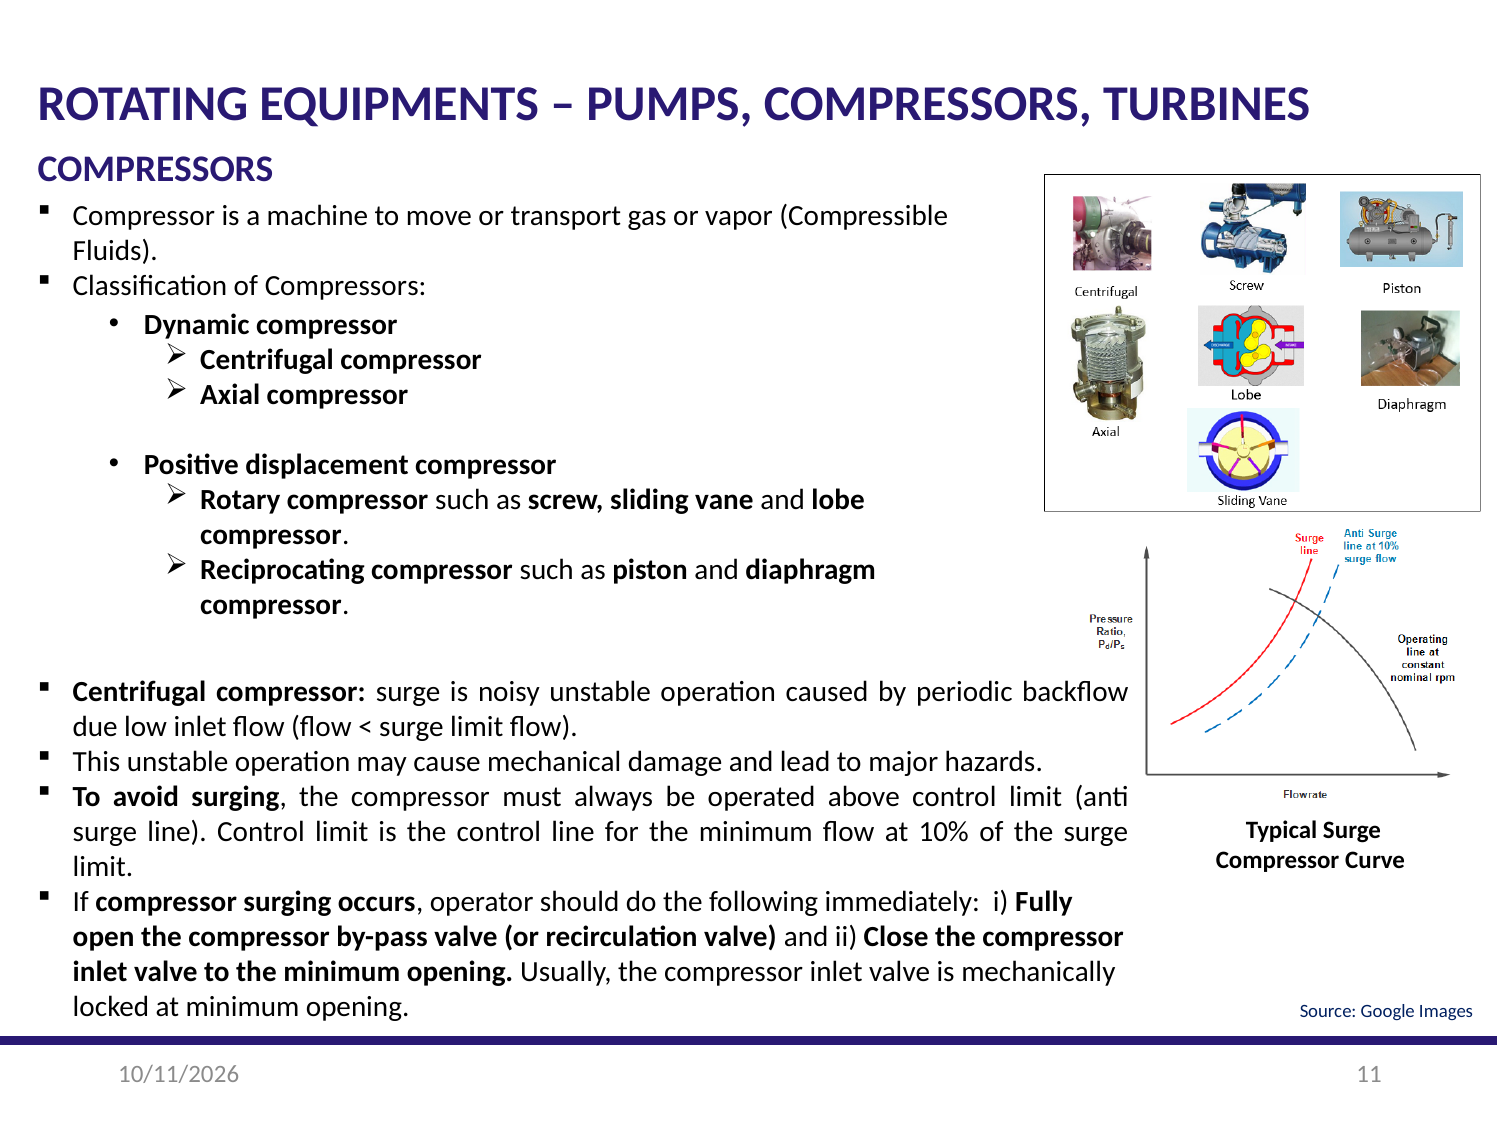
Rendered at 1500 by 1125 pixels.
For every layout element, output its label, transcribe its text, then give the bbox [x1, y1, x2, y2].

text_box Centrifugal compressor: surge is noisy unstable operation caused by periodic backflow due low inlet flow (flow < surge limit flow). This unstable operation may cause mechanical damage and lead to major hazards. To avoid surging, the compressor must always be operated above control limit (anti surge line). Control limit is the control line for the minimum flow at 10% of the surge limit. If compressor surging occurs, operator should do the following immediately: i) Fully open the compressor by-pass valve (or recirculation valve) and ii) Close the compressor inlet valve to the minimum opening. Usually, the compressor inlet valve is mechanically locked at minimum opening. [22, 665, 1144, 1030]
text_box COMPRESSORS [22, 139, 774, 197]
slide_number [103, 1045, 441, 1103]
text_box Dynamic compressor Centrifugal compressor Axial compressor Positive displacement compressor Rotary compressor such as screw, sliding vane and lobe compressor. Reciprocating compressor such as piston and diaphragm compressor. [94, 297, 1014, 628]
text_box Typical Surge Compressor Curve [1156, 806, 1471, 881]
text_box Compressor is a machine to move or transport gas or vapor (Compressible Fluids). Classification of Compressors: [22, 188, 1040, 309]
picture [1084, 521, 1483, 806]
picture [1040, 171, 1484, 514]
slide_number 11 [1059, 1045, 1397, 1103]
text_box ROTATING EQUIPMENTS – PUMPS, COMPRESSORS, TURBINES [22, 63, 1397, 139]
text_box Source: Google Images [1285, 991, 1489, 1029]
